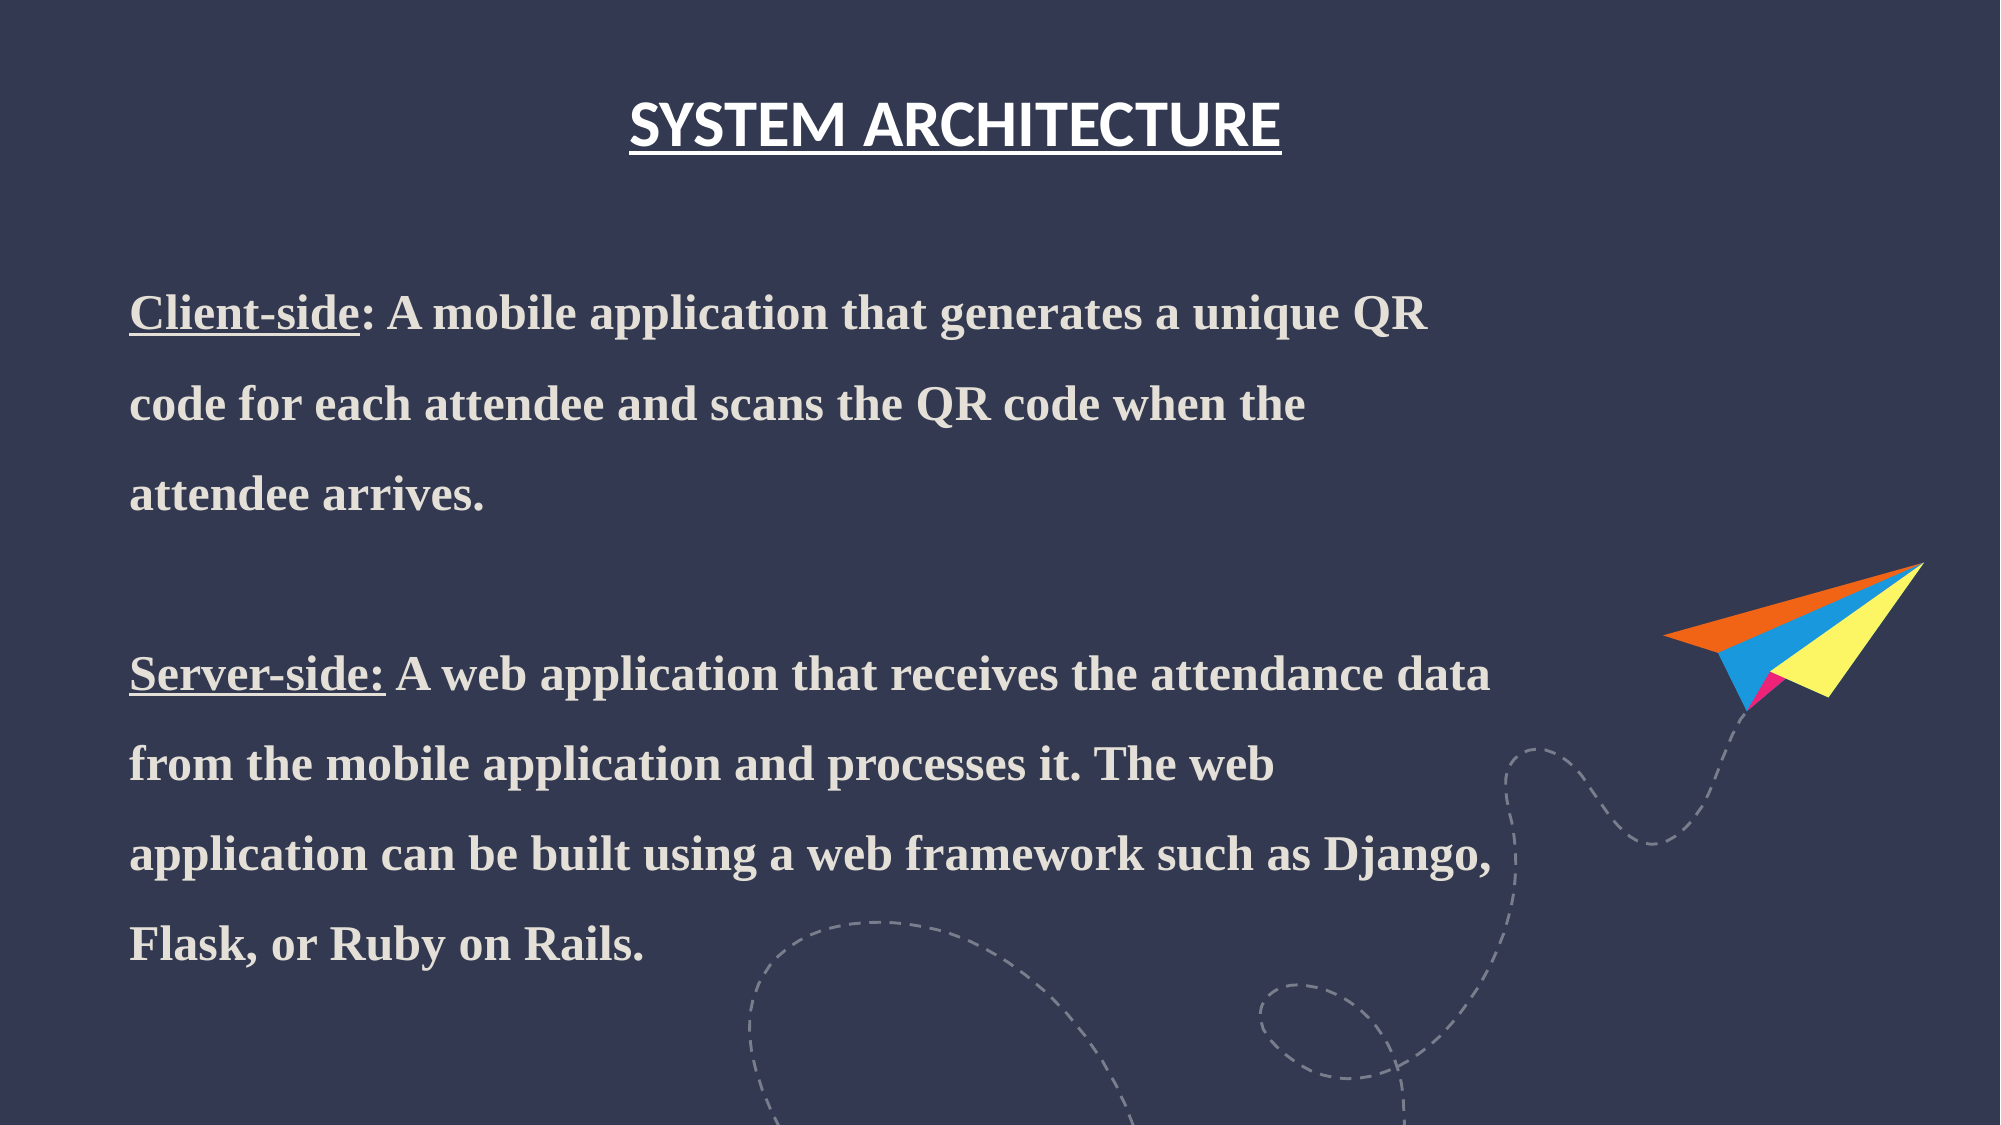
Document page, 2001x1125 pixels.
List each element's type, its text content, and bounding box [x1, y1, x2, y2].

subtitle SYSTEM ARCHITECTURE [130, 81, 1781, 269]
title Client-side: A mobile application that generates a unique QR code for each attendee and scans the QR code when the attendee arrives. Server-side: A web application that receives the attendance data from the mobile application and processes it. The web application can be built using a web framework such as Django, Flask, or Ruby on Rails. [114, 290, 1510, 930]
